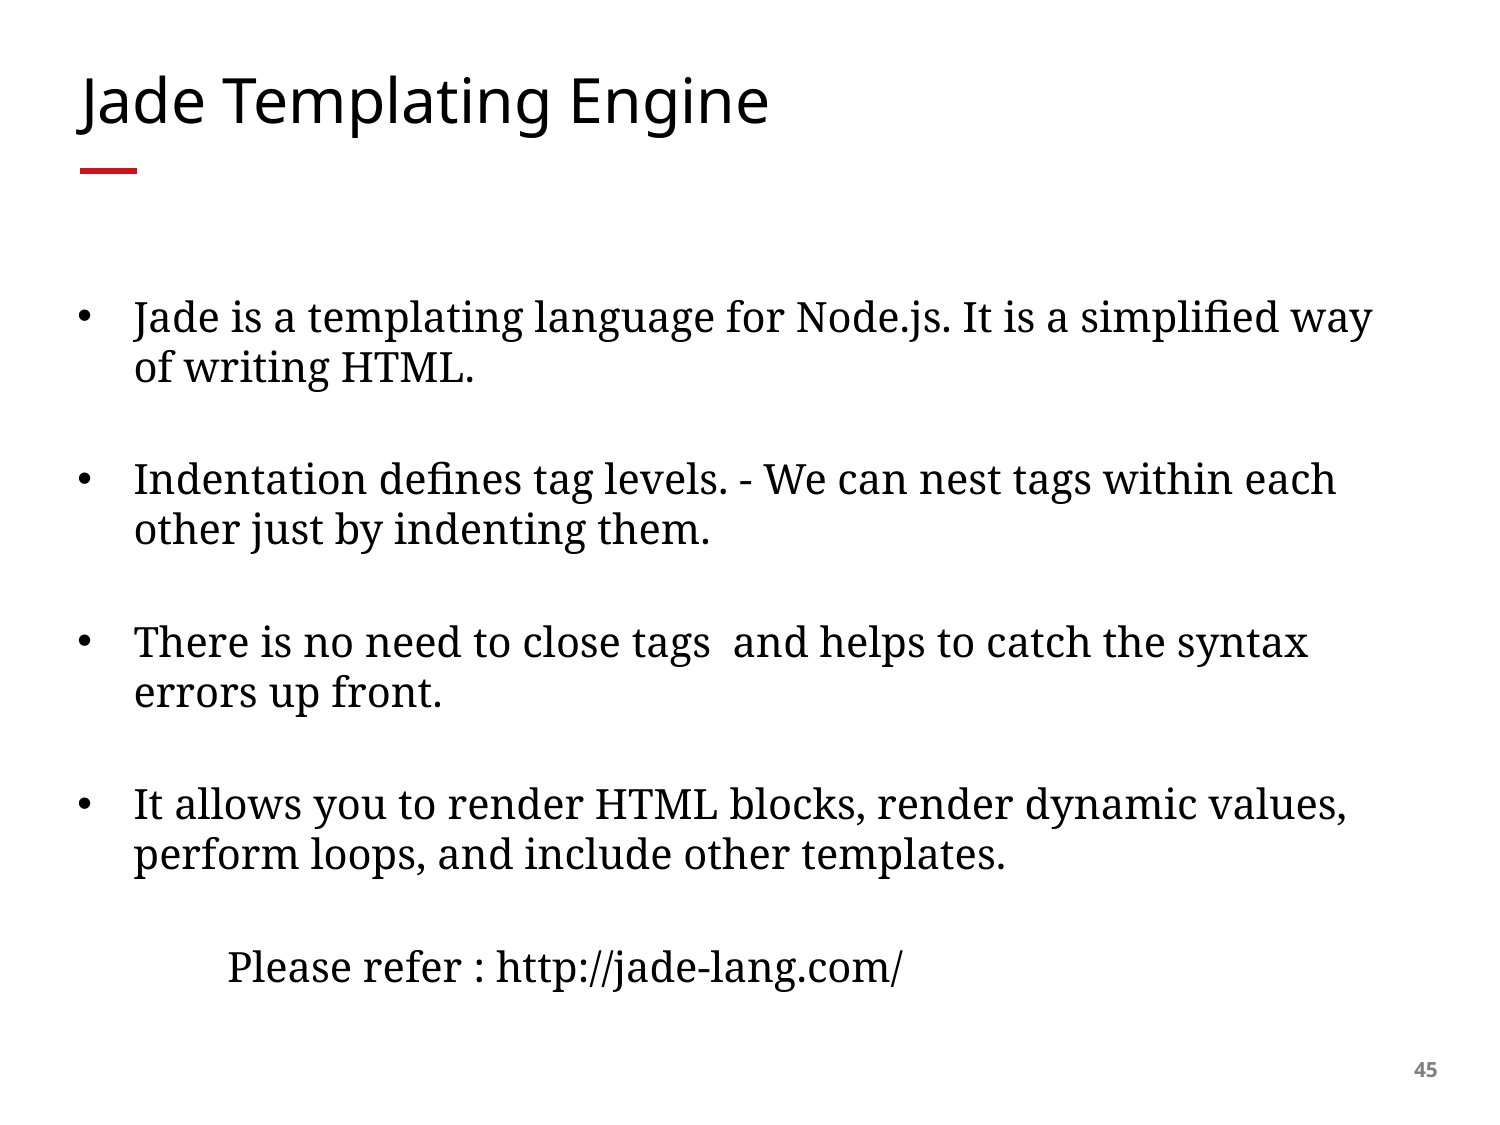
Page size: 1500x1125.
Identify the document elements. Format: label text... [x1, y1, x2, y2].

title Jade Templating Engine [81, 68, 1421, 138]
list Jade is a templating language for Node.js. It is a simplified way of writing HTML. Indentation defines tag levels. - We can nest tags within each other just by indenting them. There is no need to close tags and helps to catch the syntax errors up front. It allows you to render HTML blocks, render dynamic values, perform loops, and include other templates. Please refer : http://jade-lang.com/ [77, 234, 1418, 1022]
